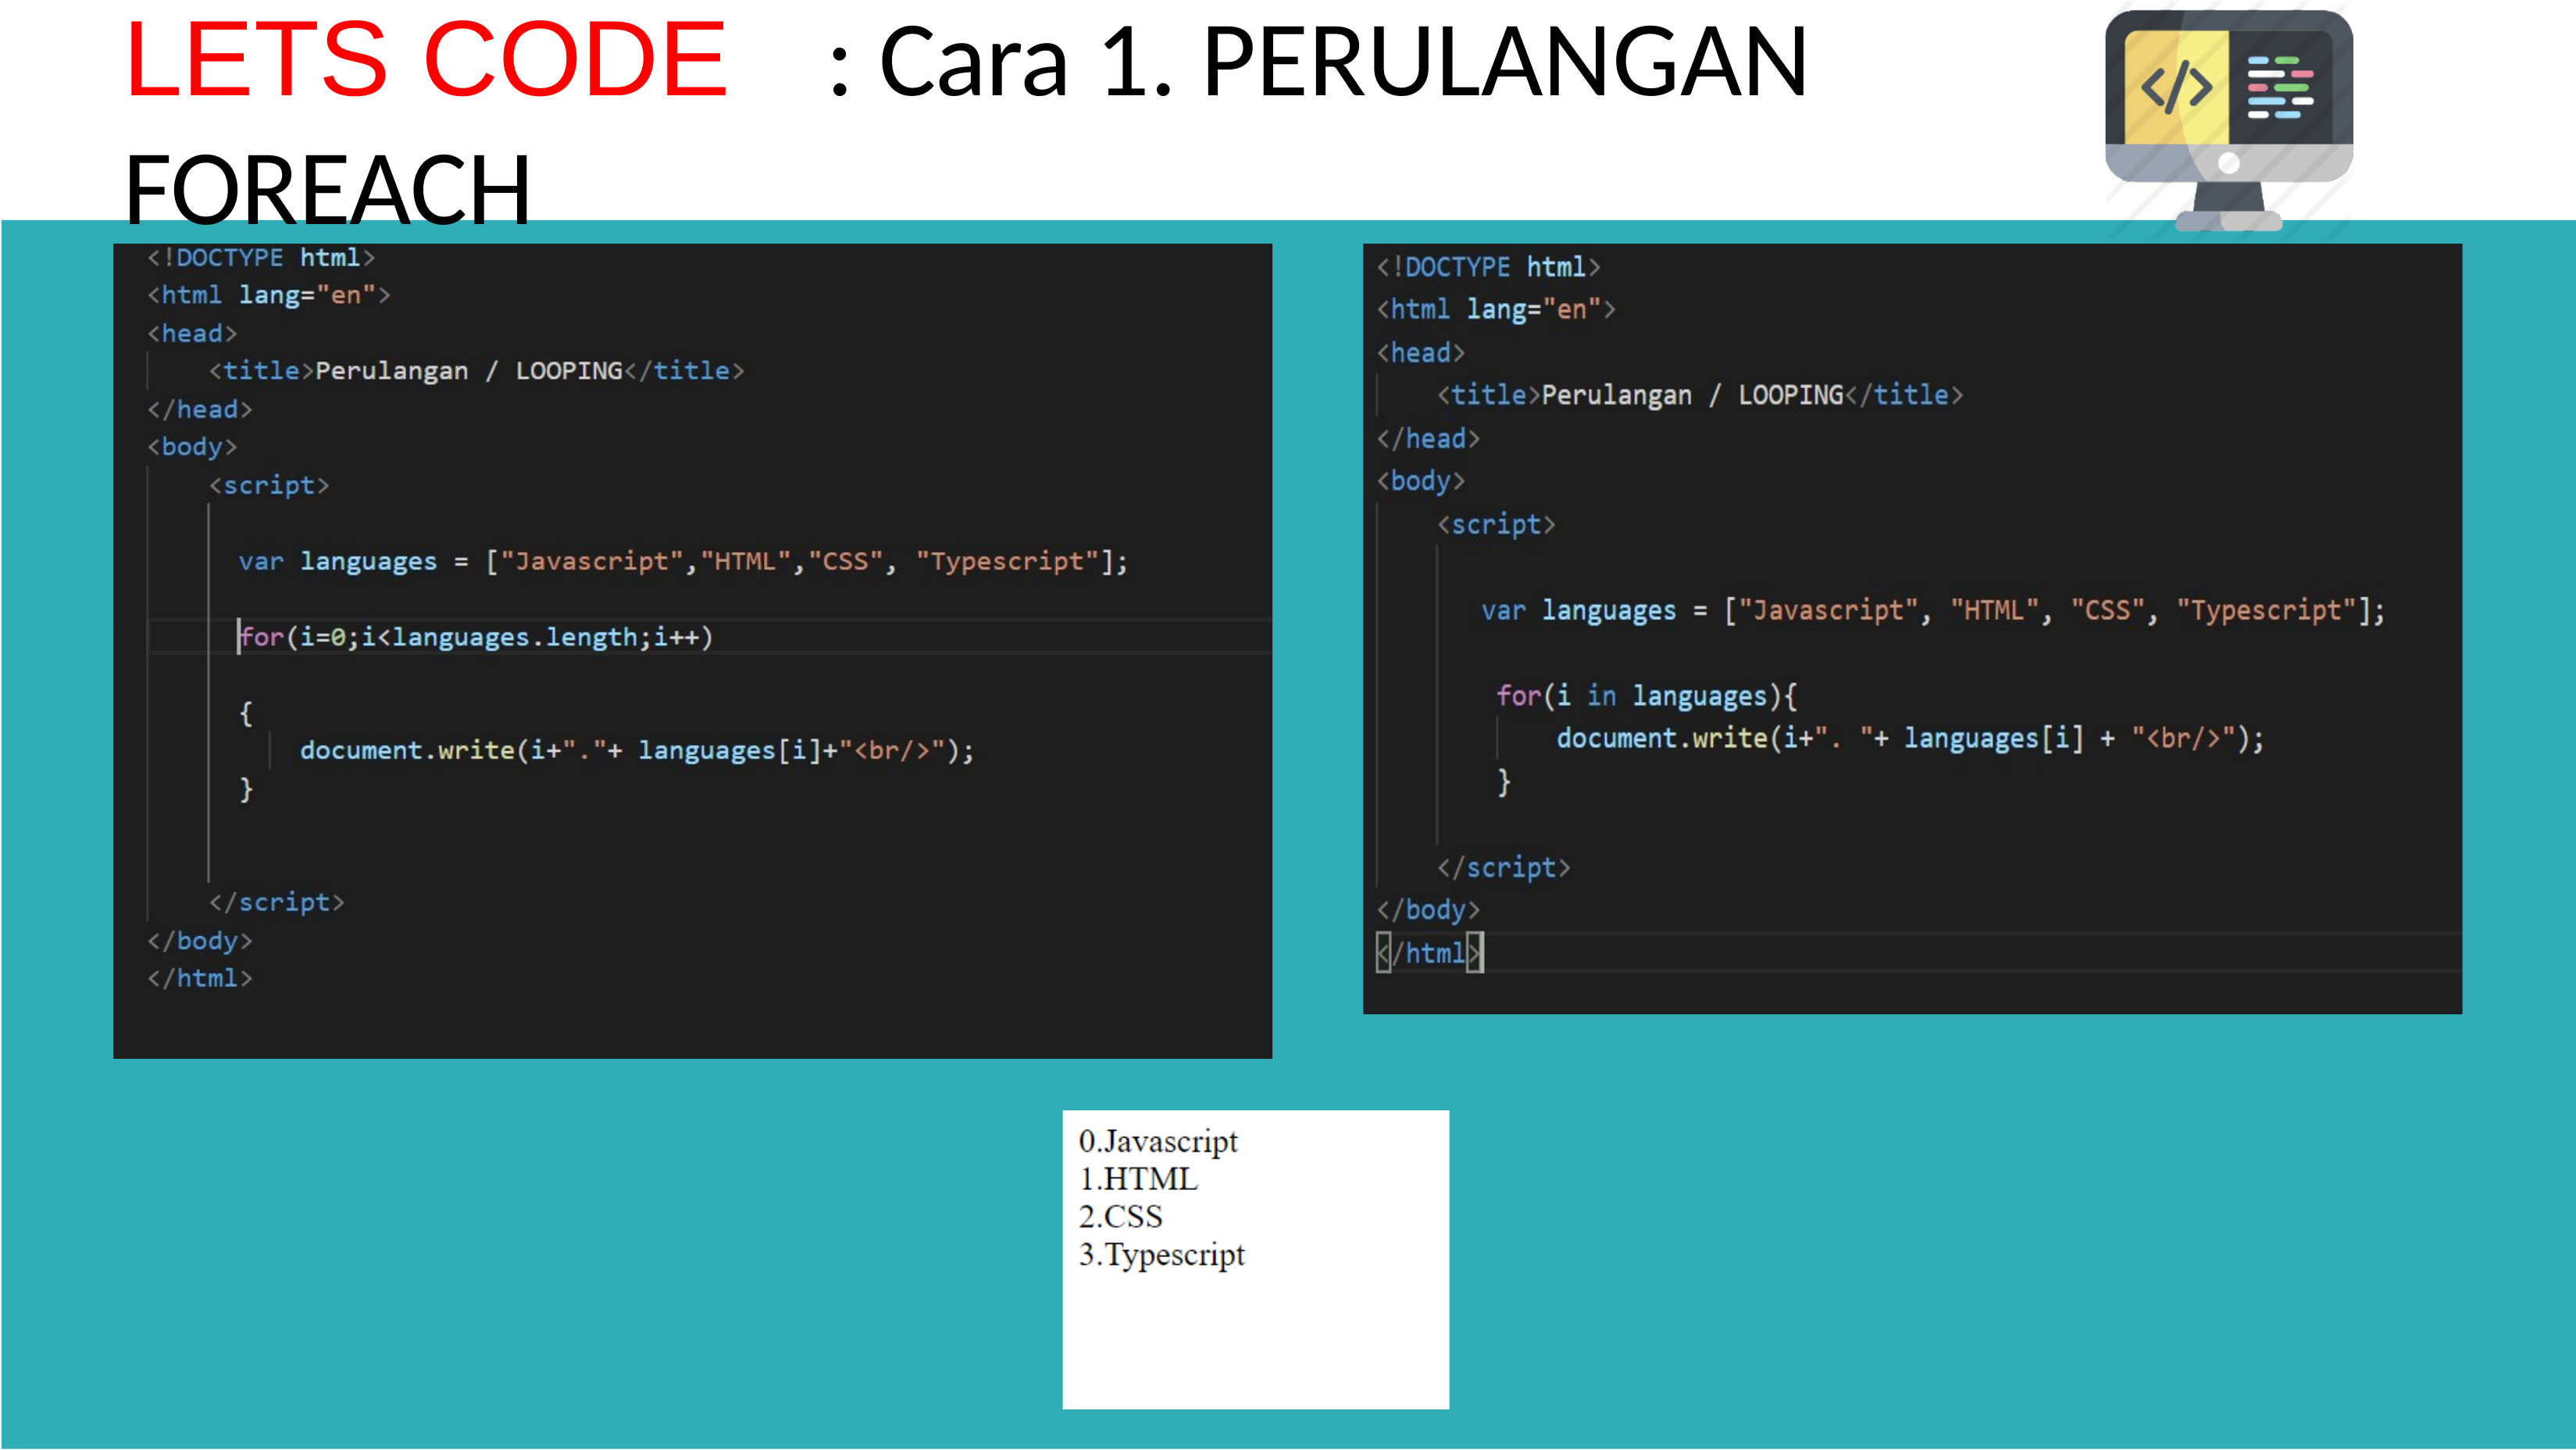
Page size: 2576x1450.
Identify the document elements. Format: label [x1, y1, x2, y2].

text_box [1, 0, 2576, 1449]
